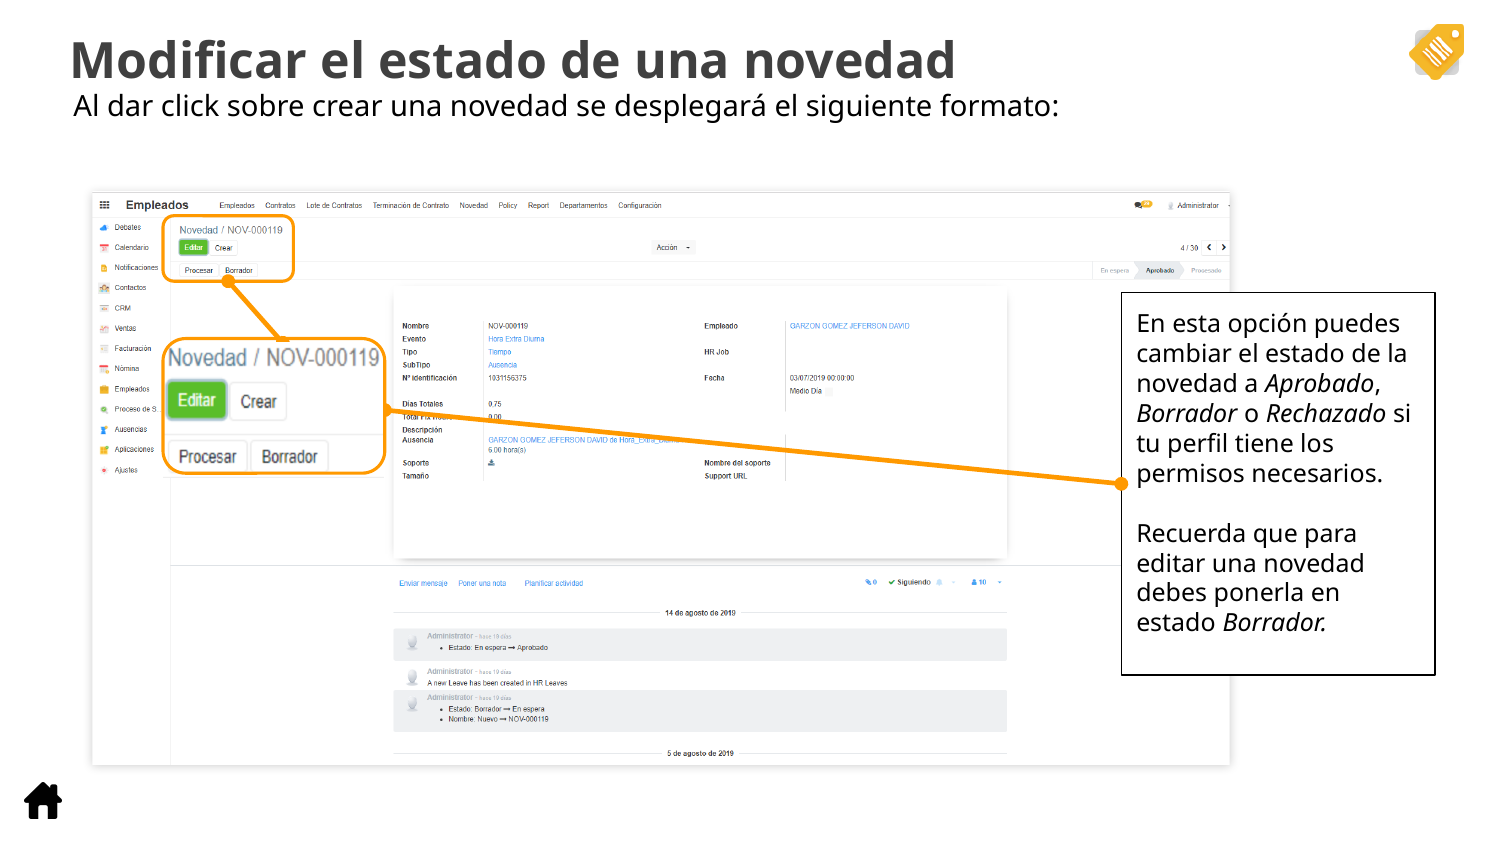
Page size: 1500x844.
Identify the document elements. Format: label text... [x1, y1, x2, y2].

picture [24, 782, 62, 820]
picture [1409, 24, 1464, 80]
text_box Al dar click sobre crear una novedad se desplegará el siguiente formato: [58, 72, 1402, 153]
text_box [385, 409, 1122, 485]
picture [92, 190, 1230, 765]
text_box En esta opción puedes cambiar el estado de la novedad a Aprobado, Borrador o Rechazado si tu perfil tiene los permisos necesarios. Recuerda que para editar una novedad debes ponerla en estado Borrador. [1235, 292, 1436, 676]
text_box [227, 280, 283, 341]
text_box Modificar el estado de una novedad [54, 13, 1316, 110]
